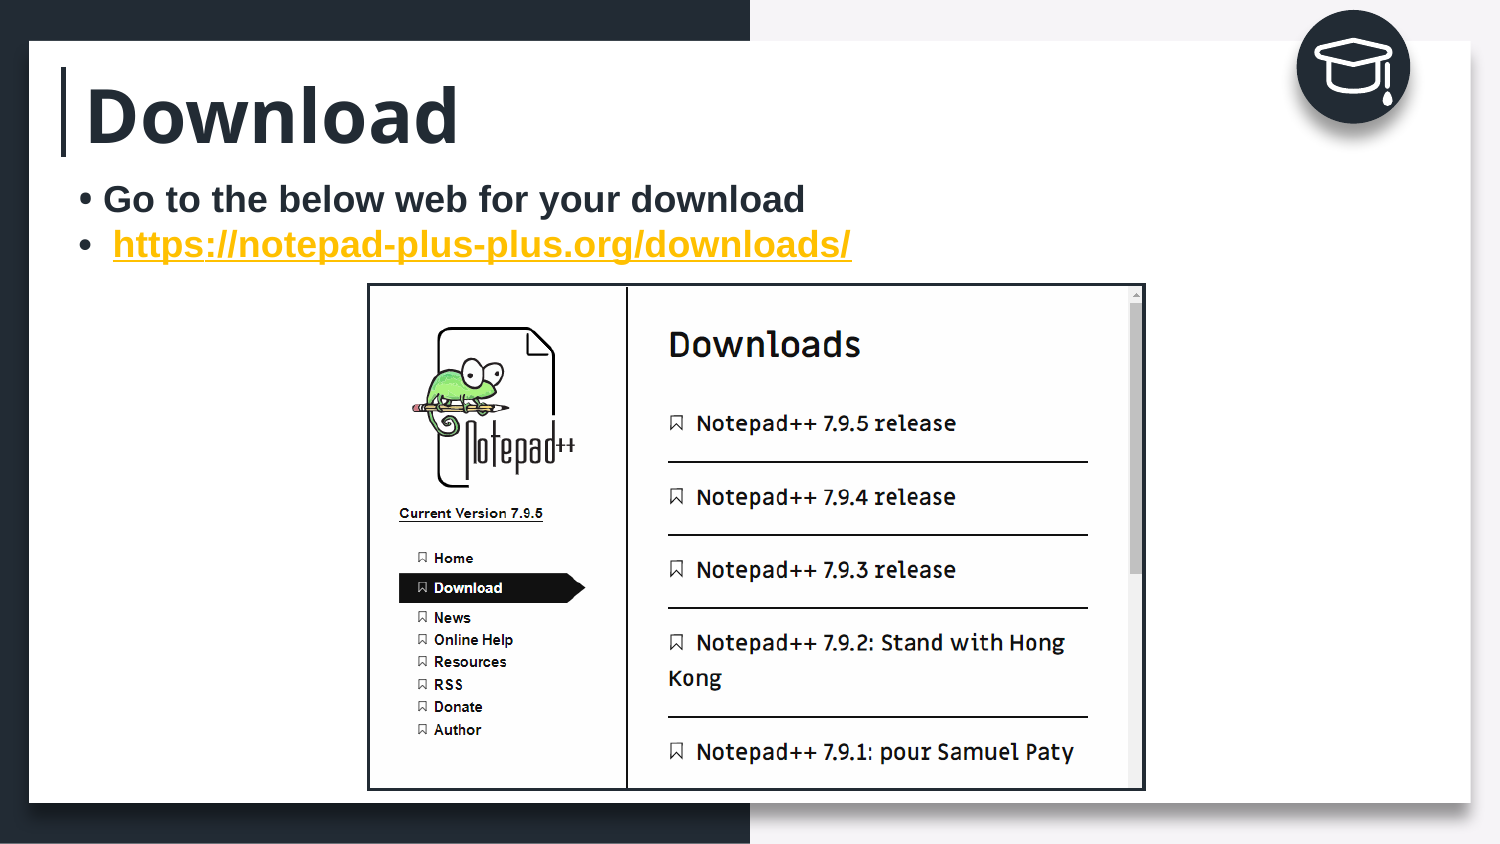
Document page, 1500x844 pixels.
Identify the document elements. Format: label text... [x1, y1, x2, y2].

text_box • Go to the below web for your download • https://notepad-plus-plus.org/downloads/ [63, 167, 1250, 273]
text_box Download [70, 61, 476, 167]
picture [369, 285, 1143, 788]
